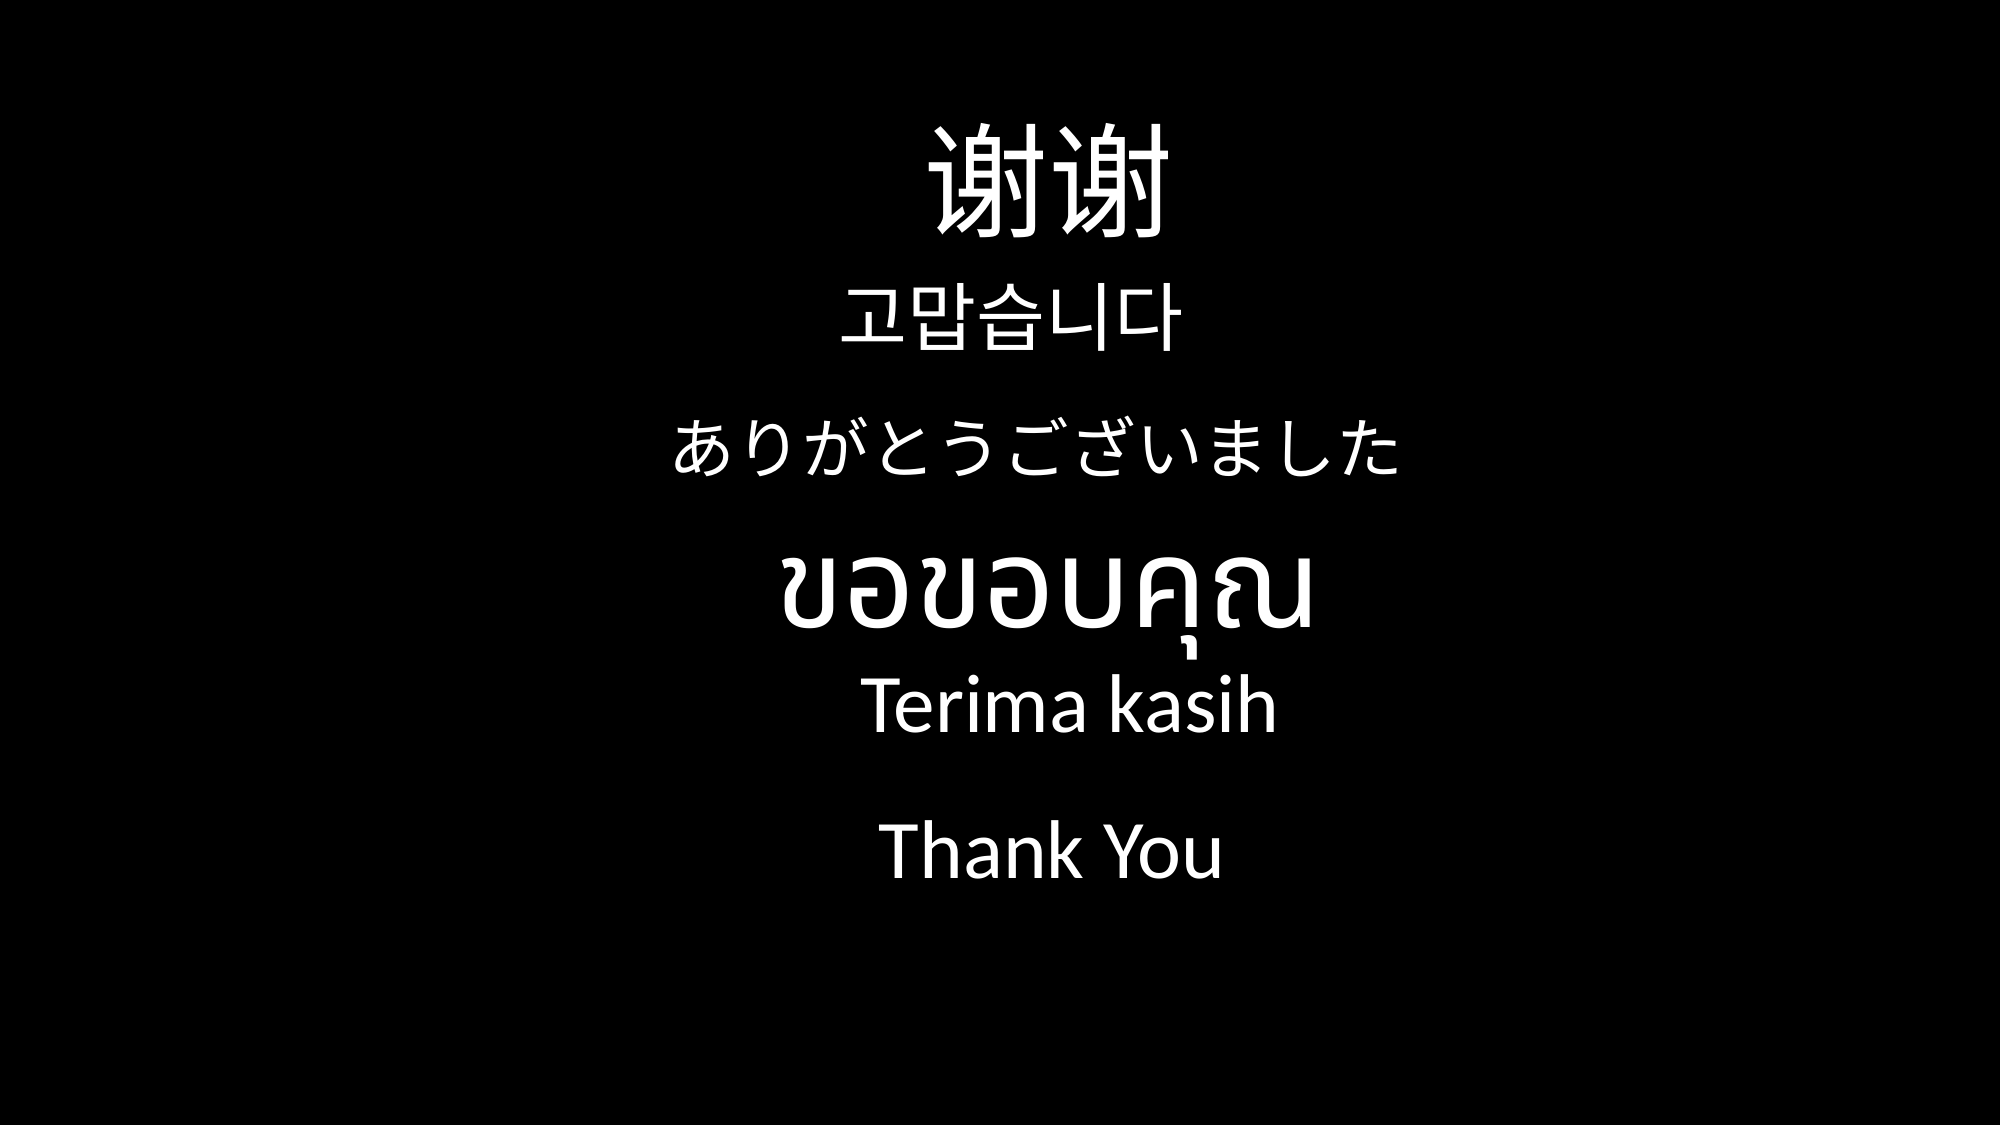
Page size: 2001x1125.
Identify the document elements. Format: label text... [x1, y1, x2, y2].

text_box 고맙습니다 [823, 262, 1274, 368]
text_box Thank You [864, 788, 1241, 904]
text_box ขอขอบคุณ [760, 494, 1337, 660]
text_box ありがとうございました [654, 399, 1443, 494]
text_box 谢谢 [548, 96, 1549, 261]
text_box Terima kasih [845, 641, 1296, 757]
